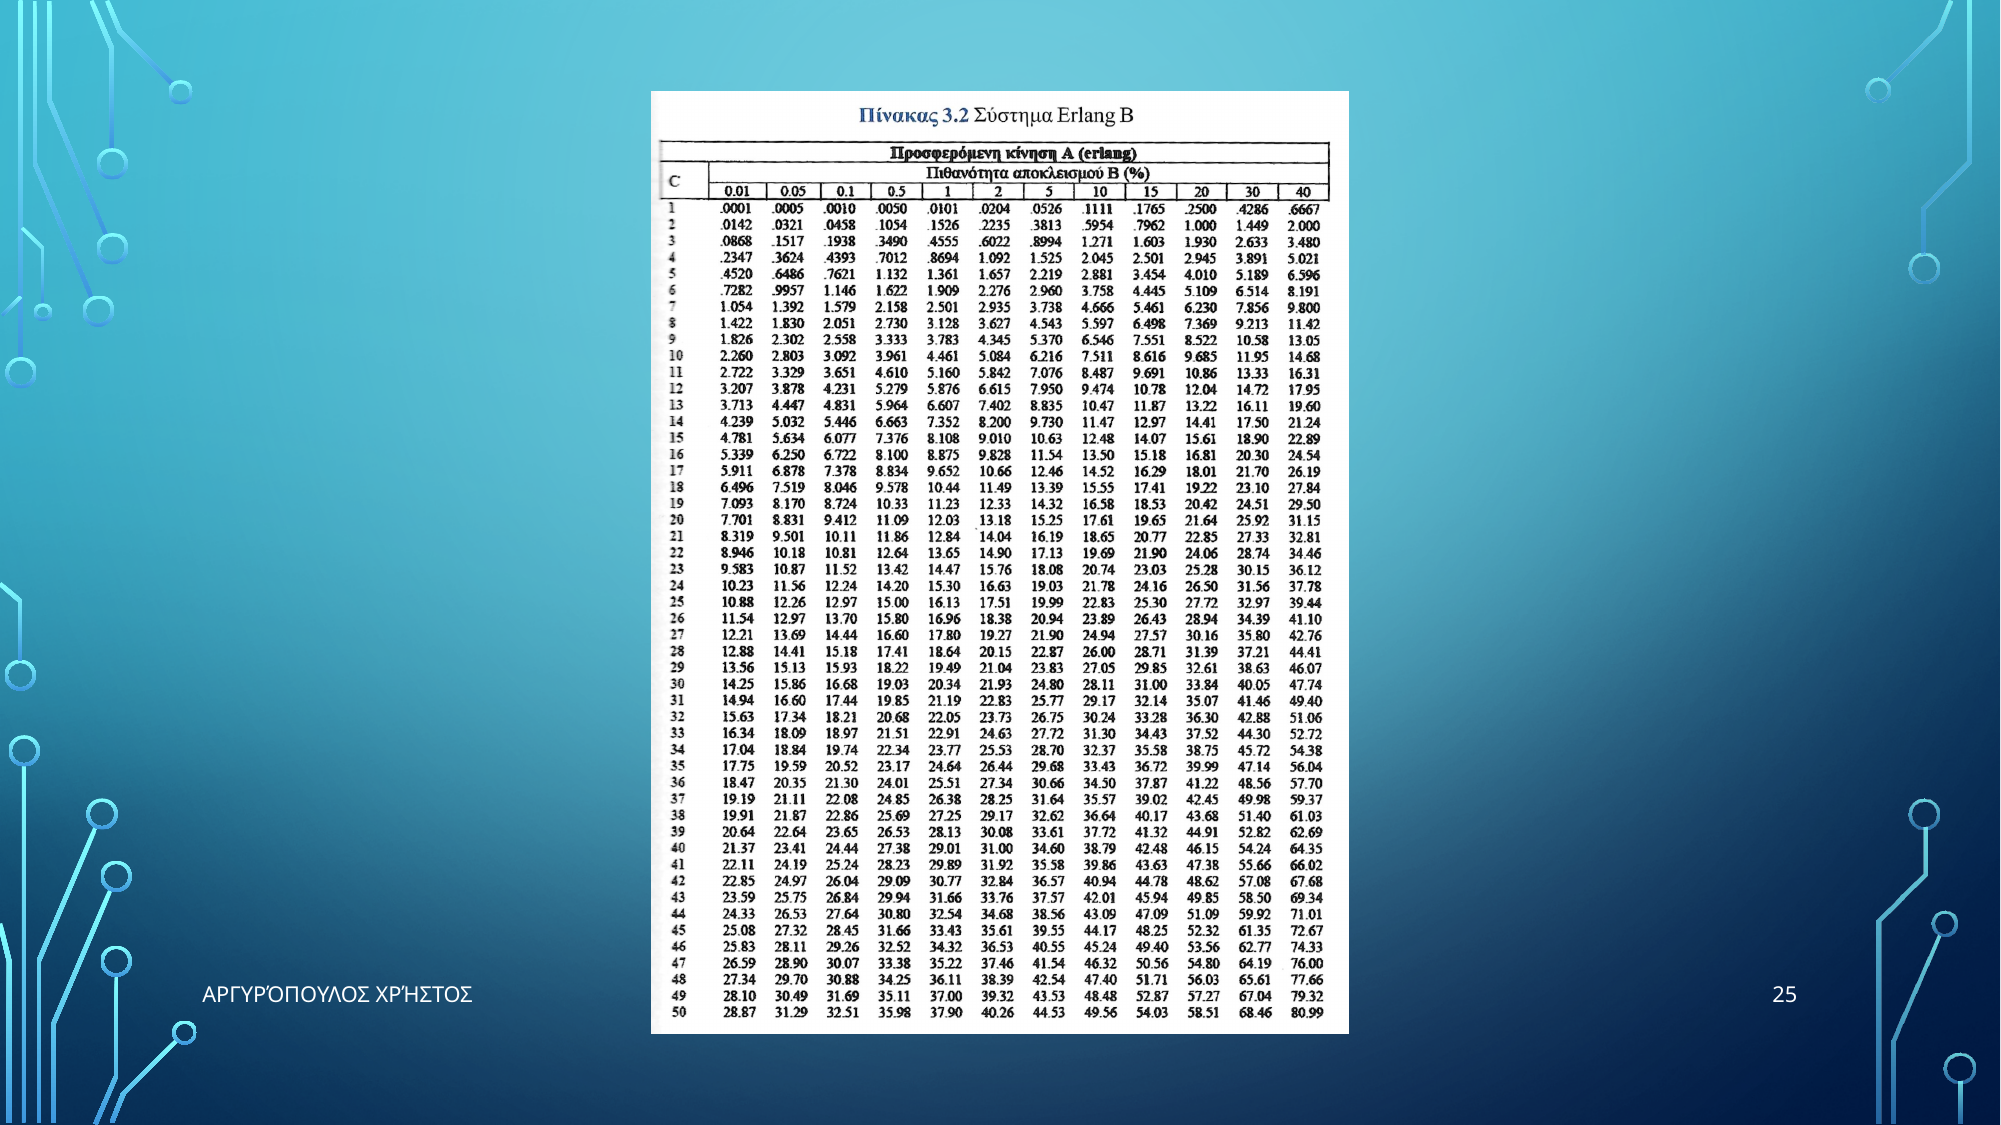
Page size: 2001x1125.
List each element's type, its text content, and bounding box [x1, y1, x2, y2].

slide_number 25 [1685, 965, 1813, 1025]
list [651, 91, 1349, 1034]
footer Αργυρόπουλος Χρήστος [187, 965, 651, 1025]
